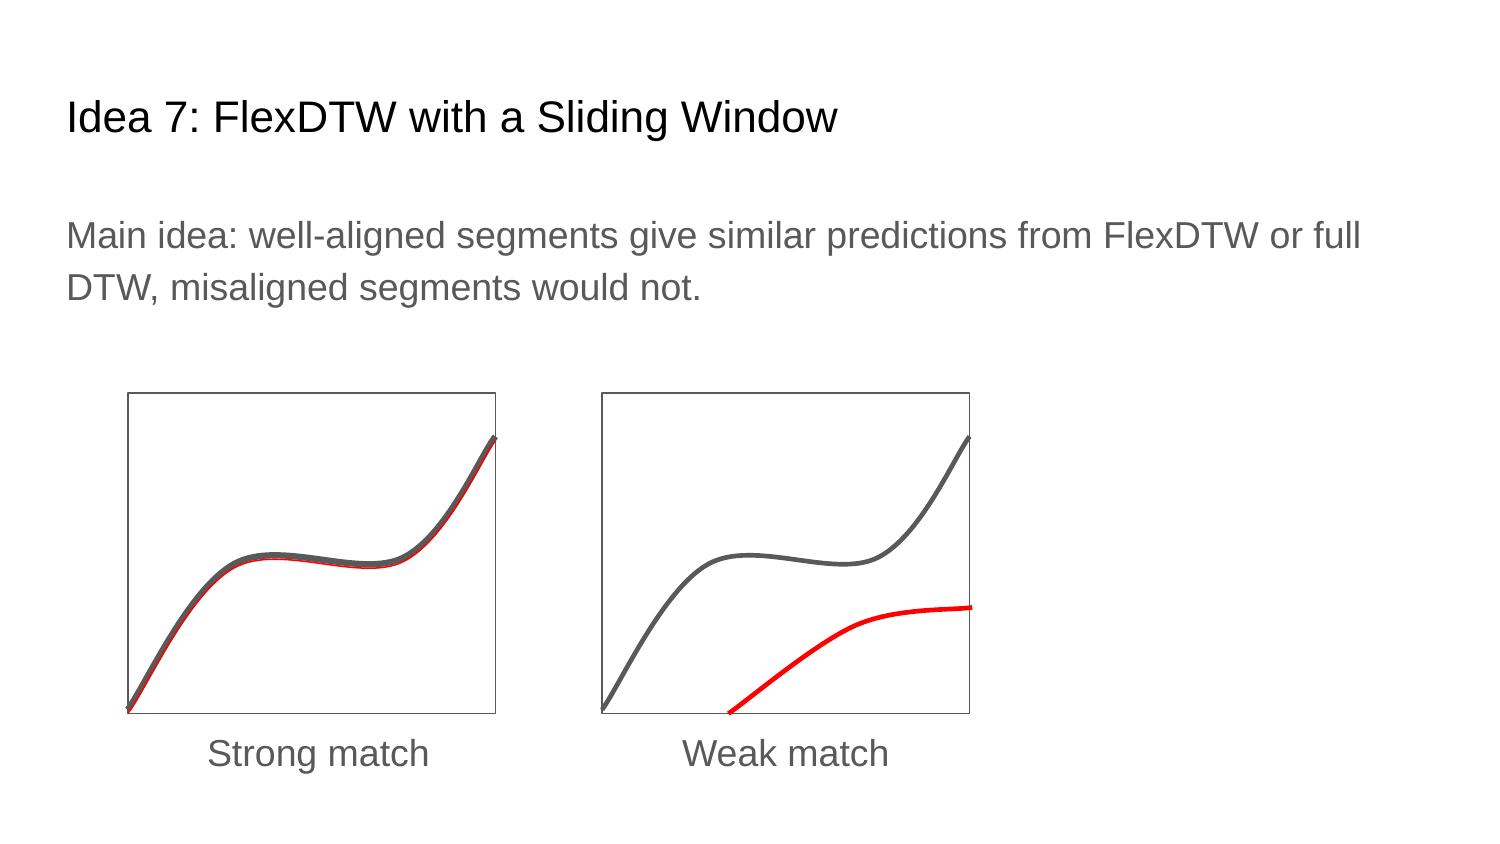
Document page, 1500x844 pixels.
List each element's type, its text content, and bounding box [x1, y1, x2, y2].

list Main idea: well-aligned segments give similar predictions from FlexDTW or full DTW, misaligned segments would not. [51, 189, 1449, 327]
text_box [602, 393, 970, 708]
text_box [602, 436, 970, 710]
text_box [602, 438, 970, 713]
text_box Weak match [595, 713, 977, 771]
text_box [130, 441, 496, 713]
text_box Strong match [127, 713, 510, 787]
title Idea 7: FlexDTW with a Sliding Window [51, 72, 1449, 167]
text_box [127, 393, 496, 709]
text_box [128, 440, 496, 713]
text_box [127, 436, 496, 710]
text_box [729, 607, 973, 713]
